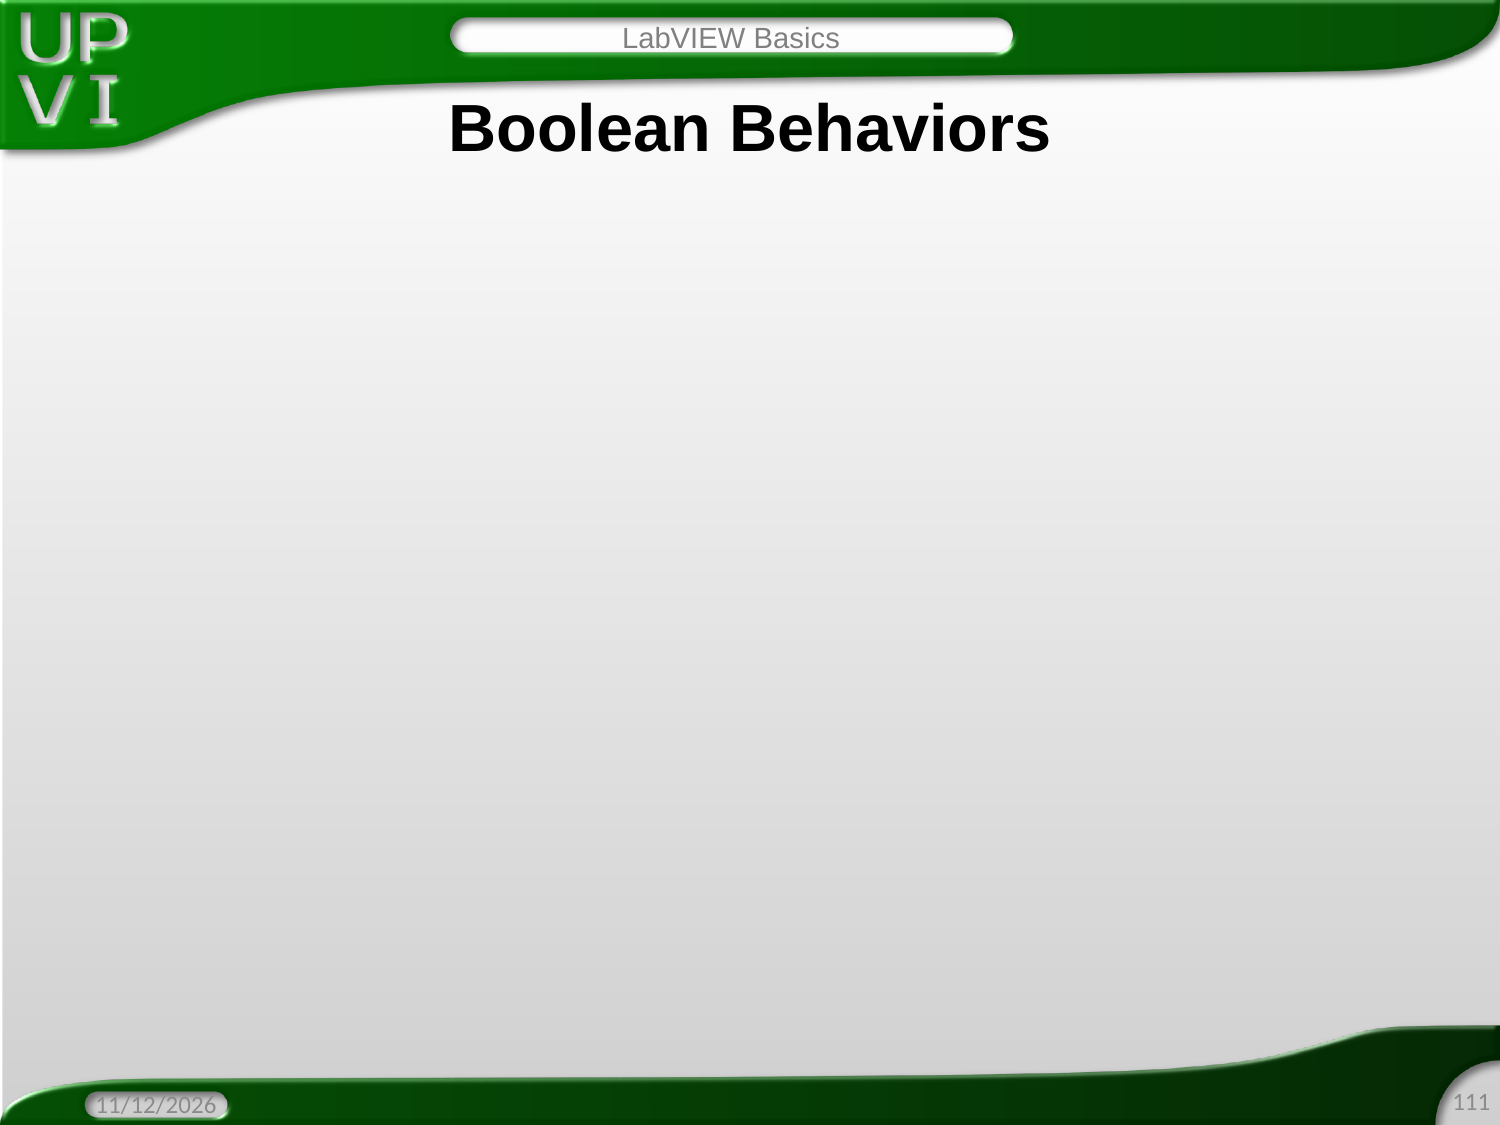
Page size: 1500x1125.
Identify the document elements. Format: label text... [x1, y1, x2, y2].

slide_number 111 [1155, 1069, 1500, 1125]
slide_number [75, 1073, 238, 1125]
title Boolean Behaviors [75, 75, 1425, 175]
picture [0, 0, 1500, 1125]
footer LabVIEW Basics [450, 6, 1013, 67]
